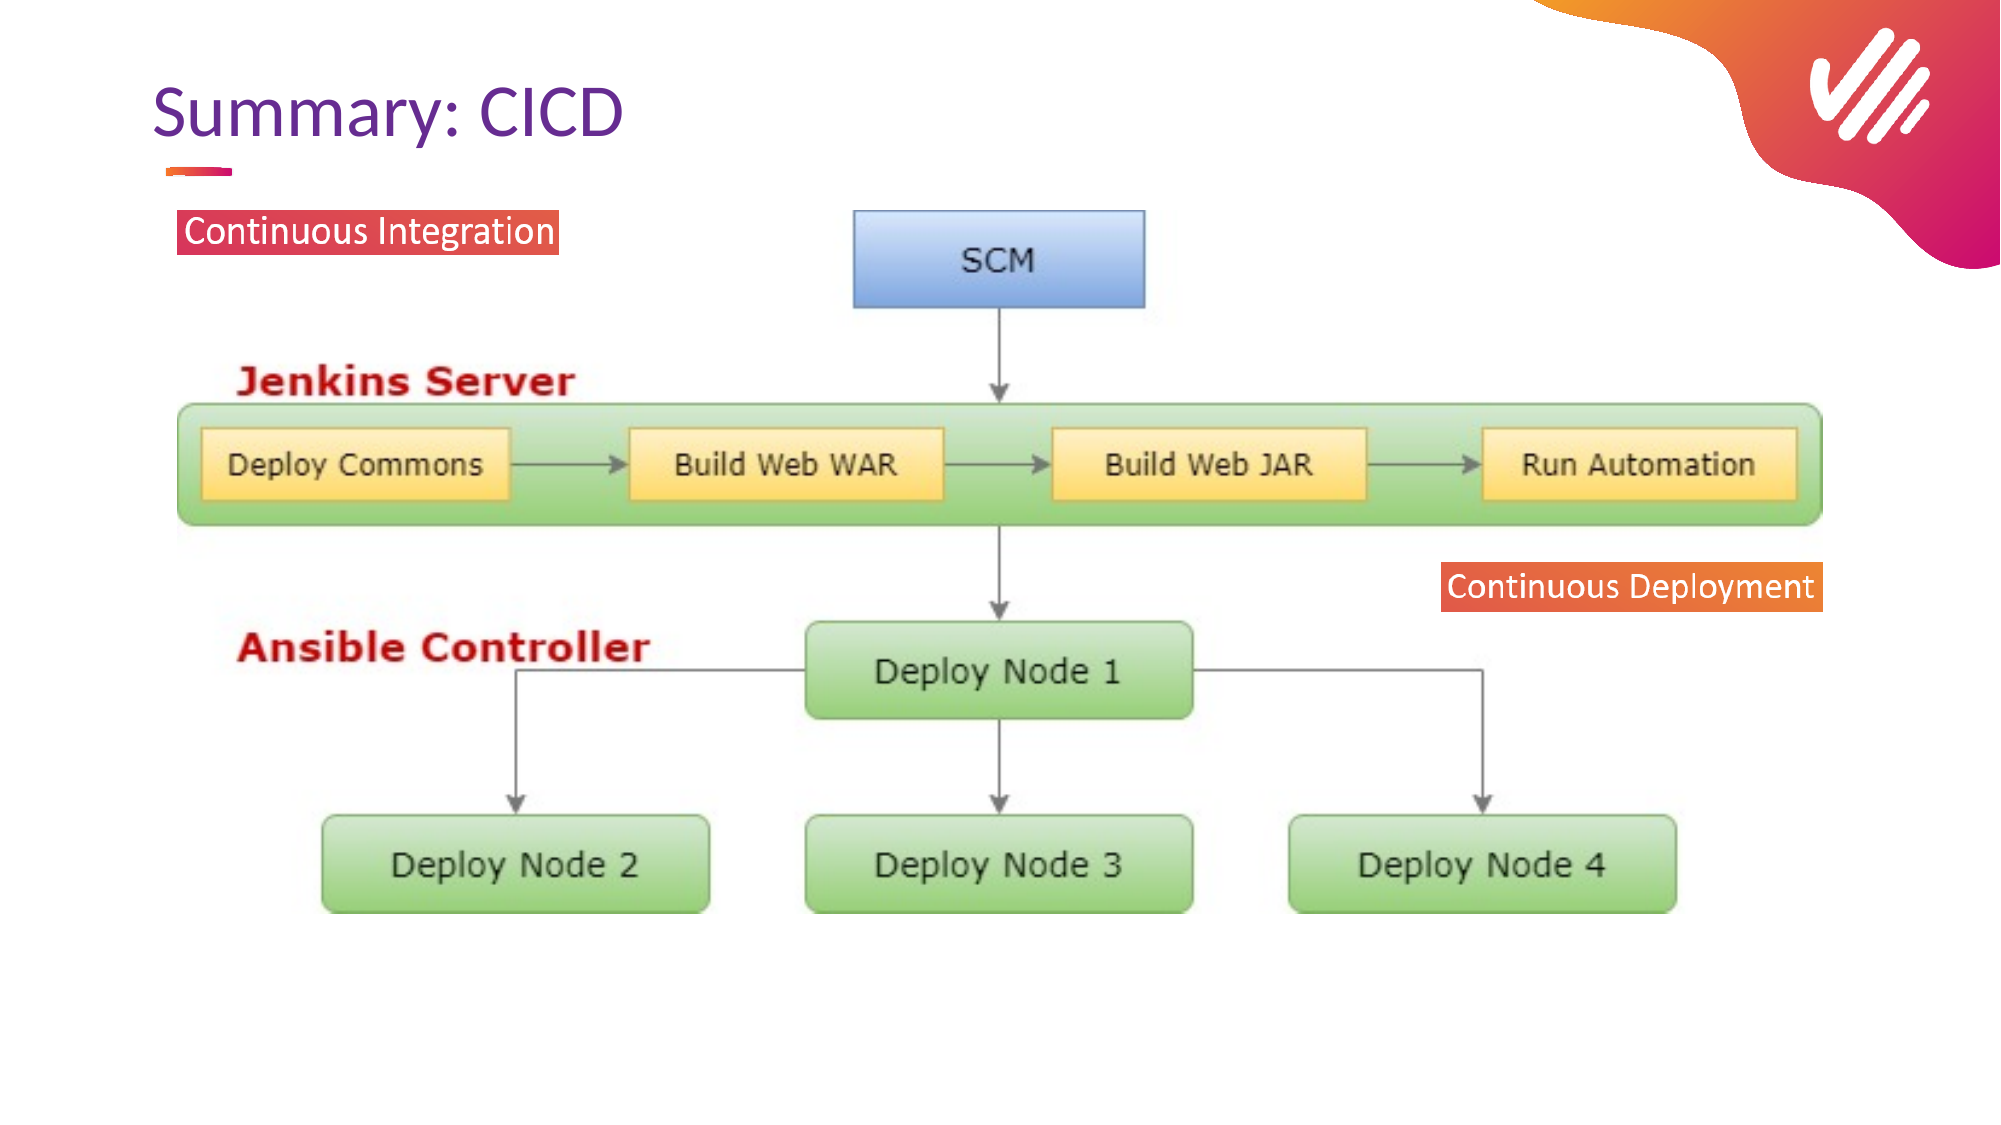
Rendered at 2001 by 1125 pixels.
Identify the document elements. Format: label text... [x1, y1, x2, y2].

picture [177, 210, 1823, 914]
title Summary: CICD [137, 57, 1731, 167]
